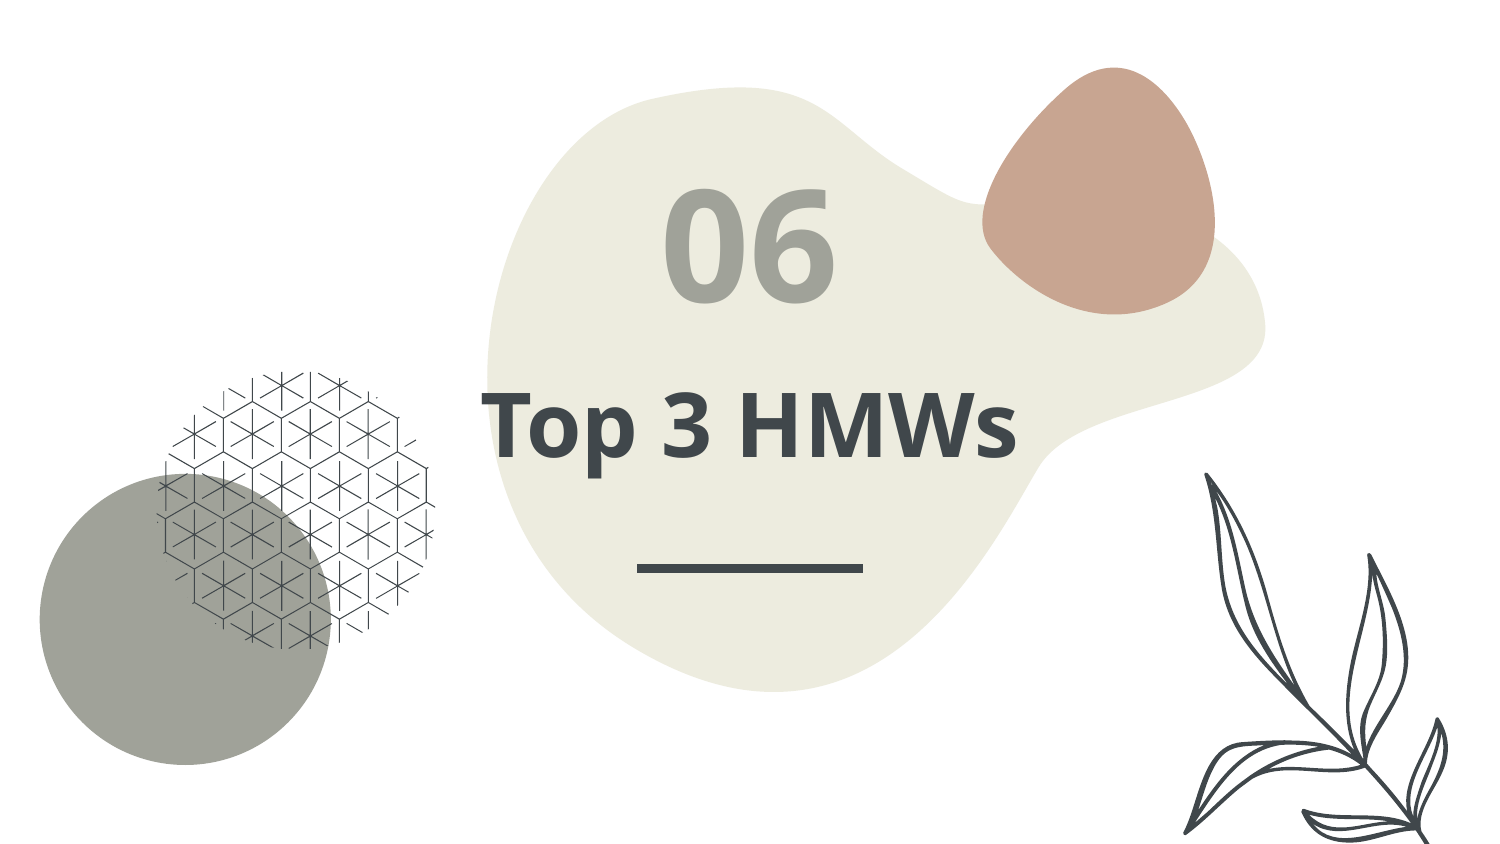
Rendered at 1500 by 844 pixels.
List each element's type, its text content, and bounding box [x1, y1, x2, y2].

title Top 3 HMWs [239, 322, 1261, 522]
text_box [636, 564, 864, 573]
title 06 [331, 150, 1169, 350]
